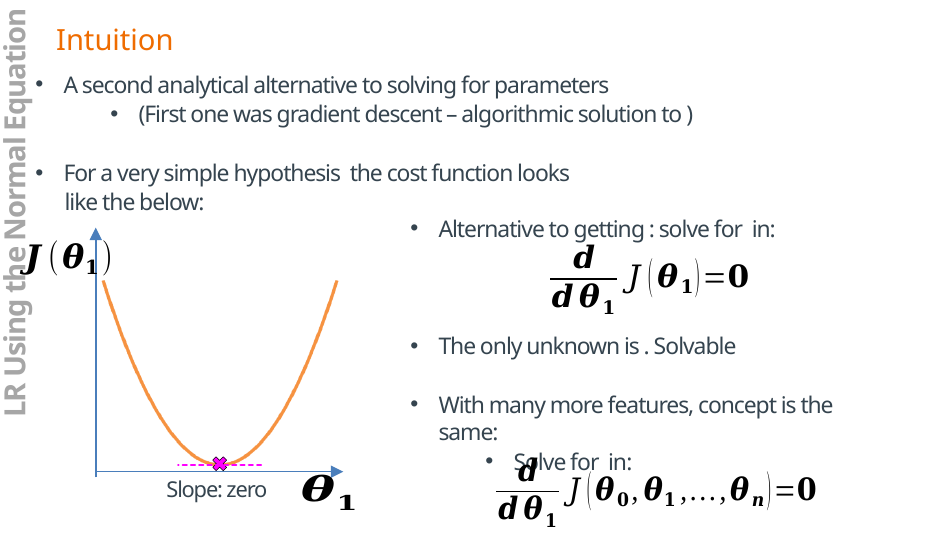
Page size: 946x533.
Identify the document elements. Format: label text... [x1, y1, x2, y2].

text_box Intuition [53, 18, 886, 57]
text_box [178, 453, 262, 475]
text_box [18, 227, 360, 515]
text_box LR Using the Normal Equation [0, 8, 32, 485]
